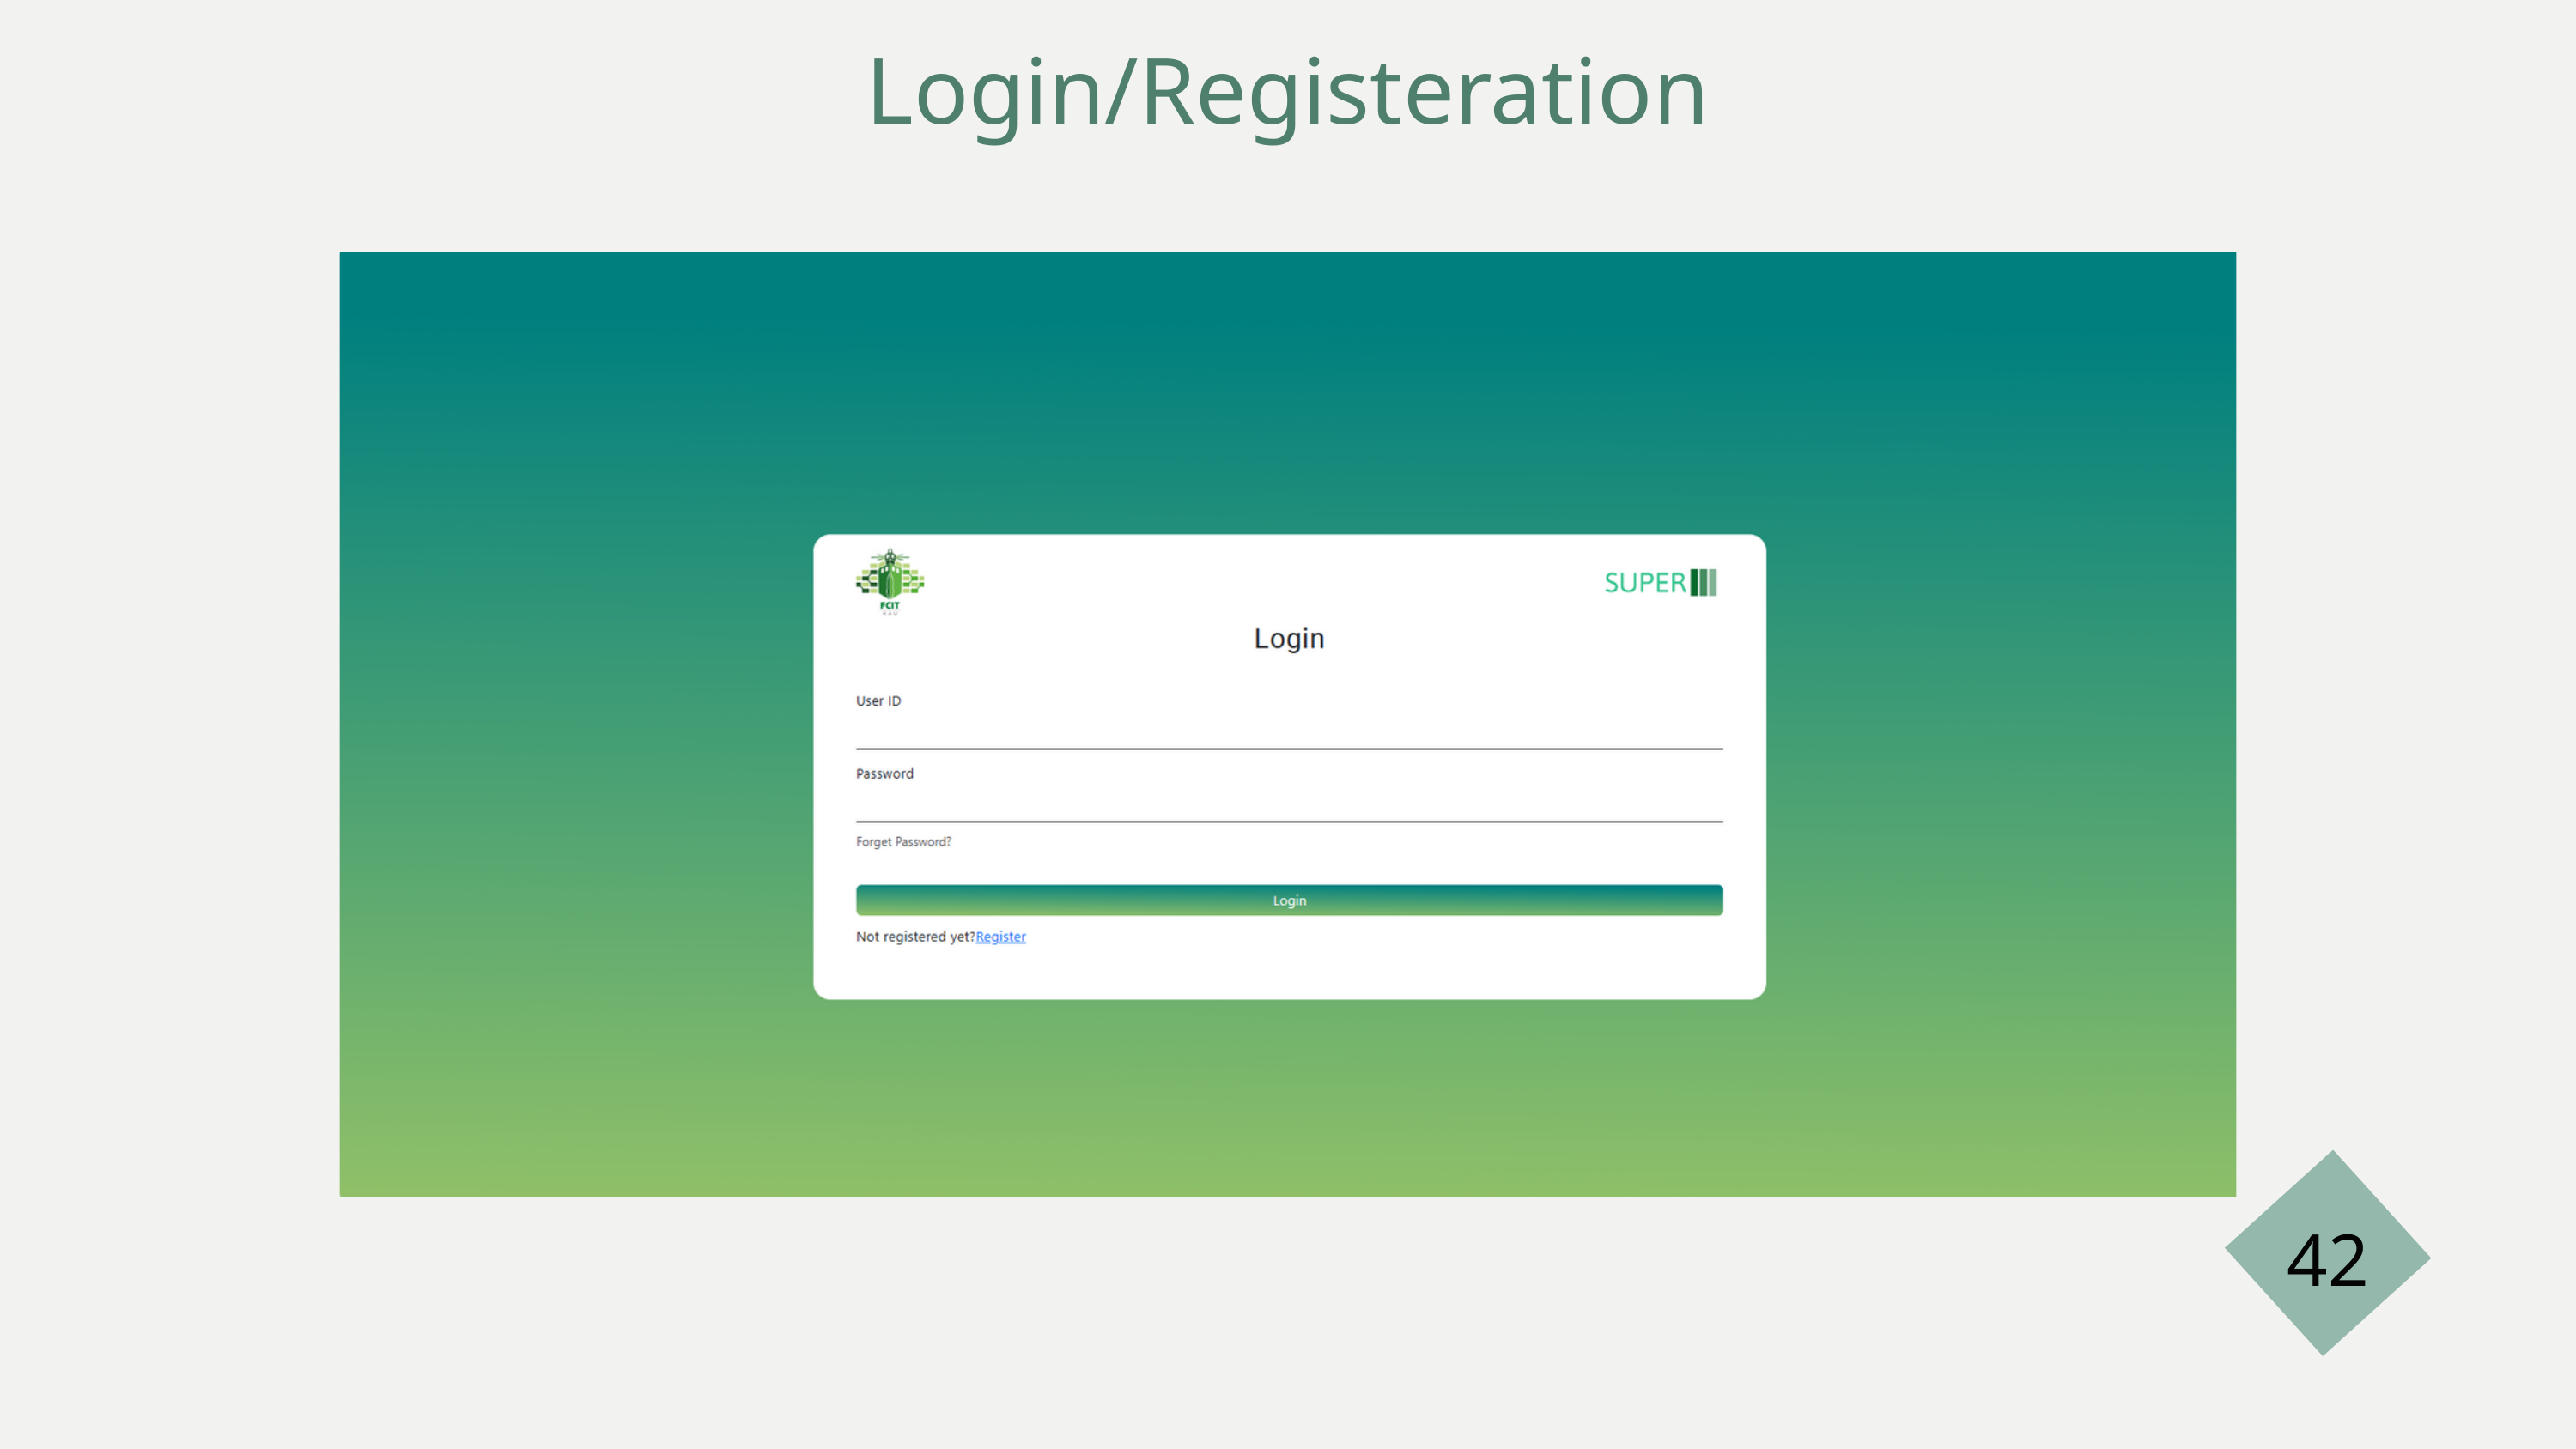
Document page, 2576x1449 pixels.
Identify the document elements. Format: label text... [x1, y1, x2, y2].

text_box [2224, 1202, 2432, 1356]
text_box [2277, 1149, 2379, 1200]
text_box Login/Registeration [764, 42, 1812, 143]
text_box 42 [2275, 1200, 2380, 1300]
text_box [339, 252, 2237, 1197]
